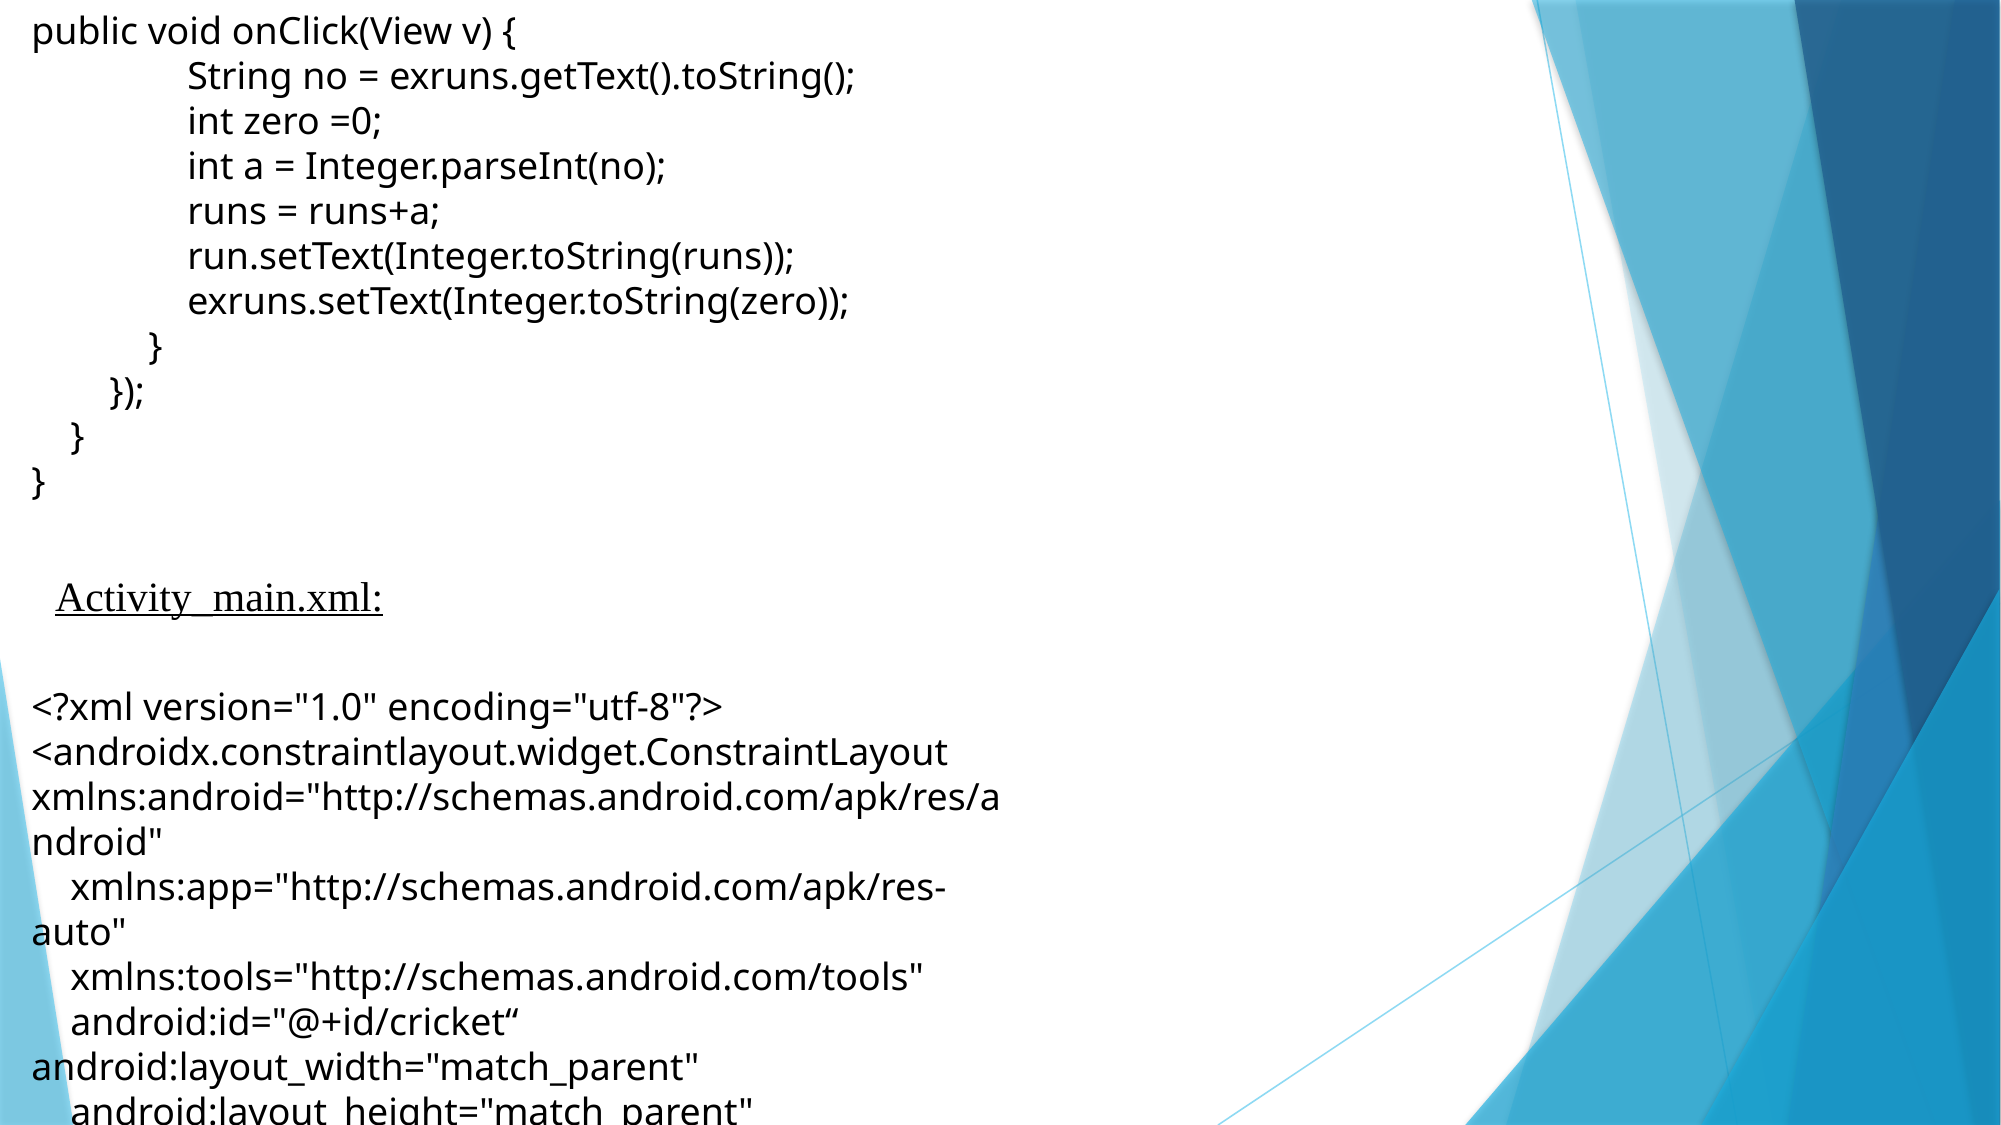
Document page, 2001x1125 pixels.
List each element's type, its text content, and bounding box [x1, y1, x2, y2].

text_box public void onClick(View v) { String no = exruns.getText().toString(); int zero =0; int a = Integer.parseInt(no); runs = runs+a; run.setText(Integer.toString(runs)); exruns.setText(Integer.toString(zero)); } }); } } [16, 0, 1500, 510]
text_box Activity_main.xml: [40, 562, 399, 628]
text_box <?xml version="1.0" encoding="utf-8"?> <androidx.constraintlayout.widget.ConstraintLayout xmlns:android="http://schemas.android.com/apk/res/android" xmlns:app="http://schemas.android.com/apk/res-auto" xmlns:tools="http://schemas.android.com/tools" android:id="@+id/cricket“ android:layout_width="match_parent" android:layout_height="match_parent" android:background="@color/AliceBlue" tools:context=".MainActivity"> [16, 675, 1017, 1125]
